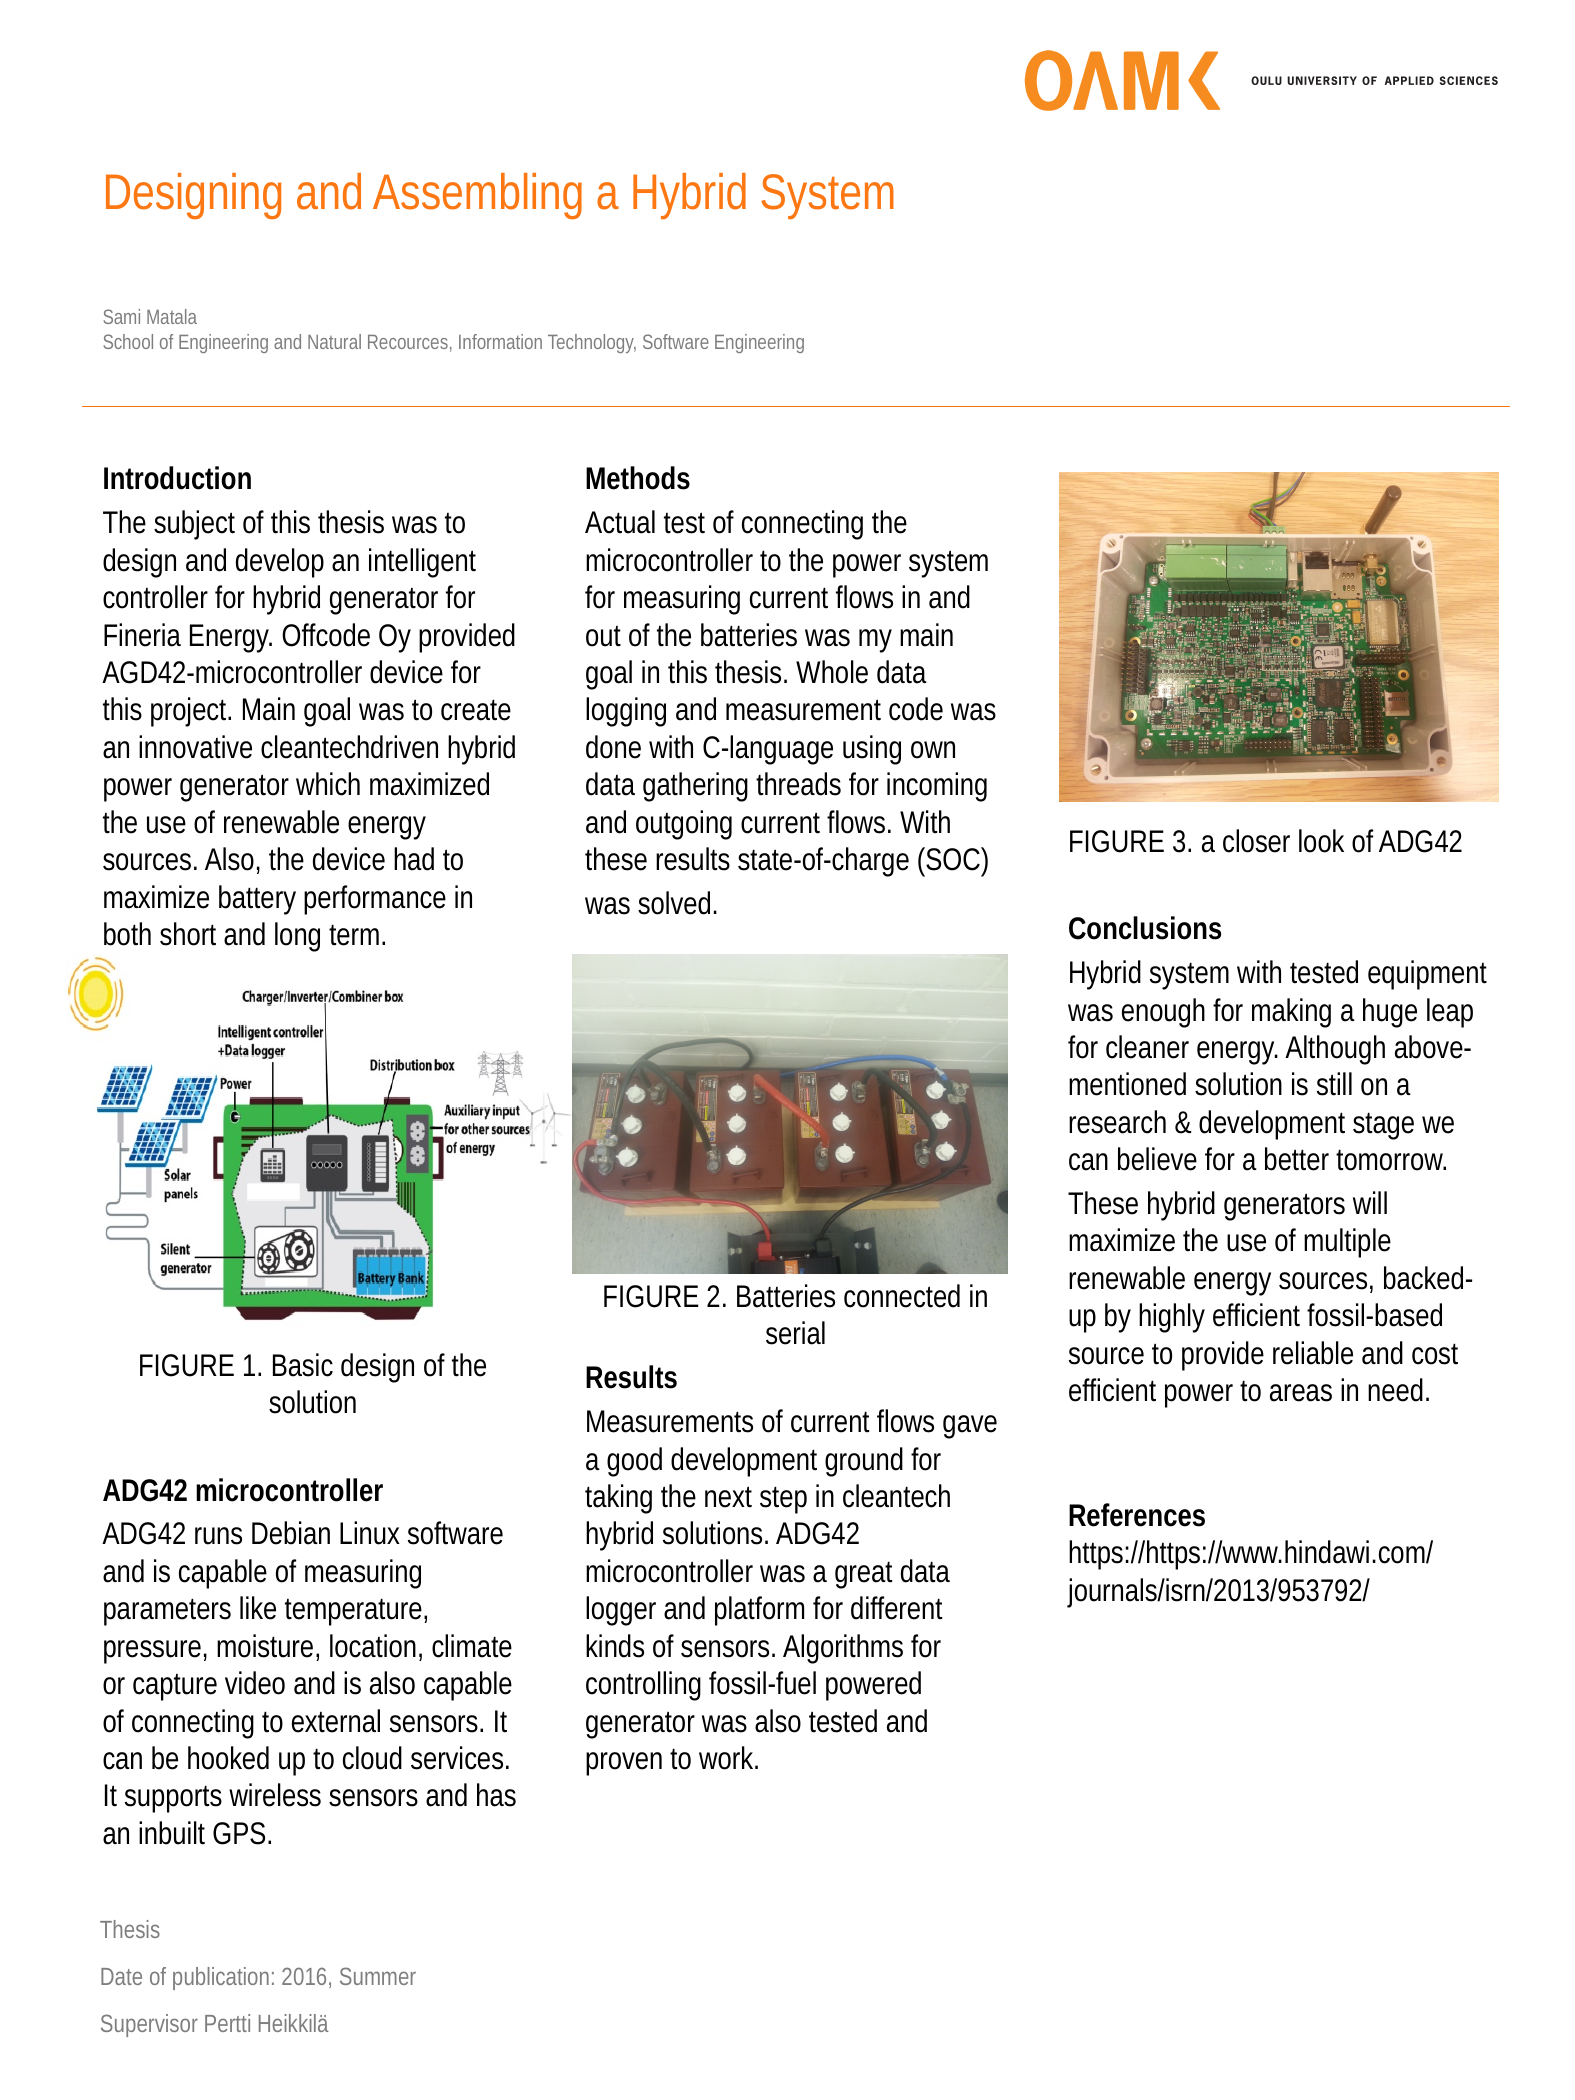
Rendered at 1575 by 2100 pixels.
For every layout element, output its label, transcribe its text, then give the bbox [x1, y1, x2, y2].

picture [1059, 472, 1499, 802]
picture [1024, 50, 1498, 111]
text_box Supervisor Pertti Heikkilä [79, 2007, 1508, 2054]
text_box Sami Matala School of Engineering and Natural Recources, Information Technology, Software Engineering [82, 303, 1510, 410]
text_box Designing and Assembling a Hybrid System [82, 149, 1510, 280]
list FIGURE 3. a closer look of ADG42 Conclusions Hybrid system with tested equipment was enough for making a huge leap for cleaner energy. Although above-mentioned solution is still on a research & development stage we can believe for a better tomorrow. These hybrid generators will maximize the use of multiple renewable energy sources, backed-up by highly efficient fossil-based source to provide reliable and cost efficient power to areas in need. References https://https://www.hindawi.com/journals/isrn/2013/953792/ [1048, 505, 1510, 1852]
text_box Thesis [79, 1913, 1508, 1960]
picture [65, 954, 1009, 1346]
list Introduction The subject of this thesis was to design and develop an intelligent controller for hybrid generator for Fineria Energy. Offcode Oy provided AGD42-microcontroller device for this project. Main goal was to create an innovative cleantechdriven hybrid power generator which maximized the use of renewable energy sources. Also, the device had to maximize battery performance in both short and long term. FIGURE 1. Basic design of the solution ADG42 microcontroller ADG42 runs Debian Linux software and is capable of measuring parameters like temperature, pressure, moisture, location, climate or capture video and is also capable of connecting to external sensors. It can be hooked up to cloud services. It supports wireless sensors and has an inbuilt GPS. [82, 448, 544, 953]
list Introduction The subject of this thesis was to design and develop an intelligent controller for hybrid generator for Fineria Energy. Offcode Oy provided AGD42-microcontroller device for this project. Main goal was to create an innovative cleantechdriven hybrid power generator which maximized the use of renewable energy sources. Also, the device had to maximize battery performance in both short and long term. FIGURE 1. Basic design of the solution ADG42 microcontroller ADG42 runs Debian Linux software and is capable of measuring parameters like temperature, pressure, moisture, location, climate or capture video and is also capable of connecting to external sensors. It can be hooked up to cloud services. It supports wireless sensors and has an inbuilt GPS. [82, 1353, 544, 1852]
text_box Date of publication: 2016, Summer [79, 1960, 1508, 2007]
list Methods Actual test of connecting the microcontroller to the power system for measuring current flows in and out of the batteries was my main goal in this thesis. Whole data logging and measurement code was done with C-language using own data gathering threads for incoming and outgoing current flows. With these results state-of-charge (SOC) was solved. FIGURE 2. Batteries connected in serial Results Measurements of current flows gave a good development ground for taking the next step in cleantech hybrid solutions. ADG42 microcontroller was a great data logger and platform for different kinds of sensors. Algorithms for controlling fossil-fuel powered generator was also tested and proven to work. [565, 448, 1027, 1852]
